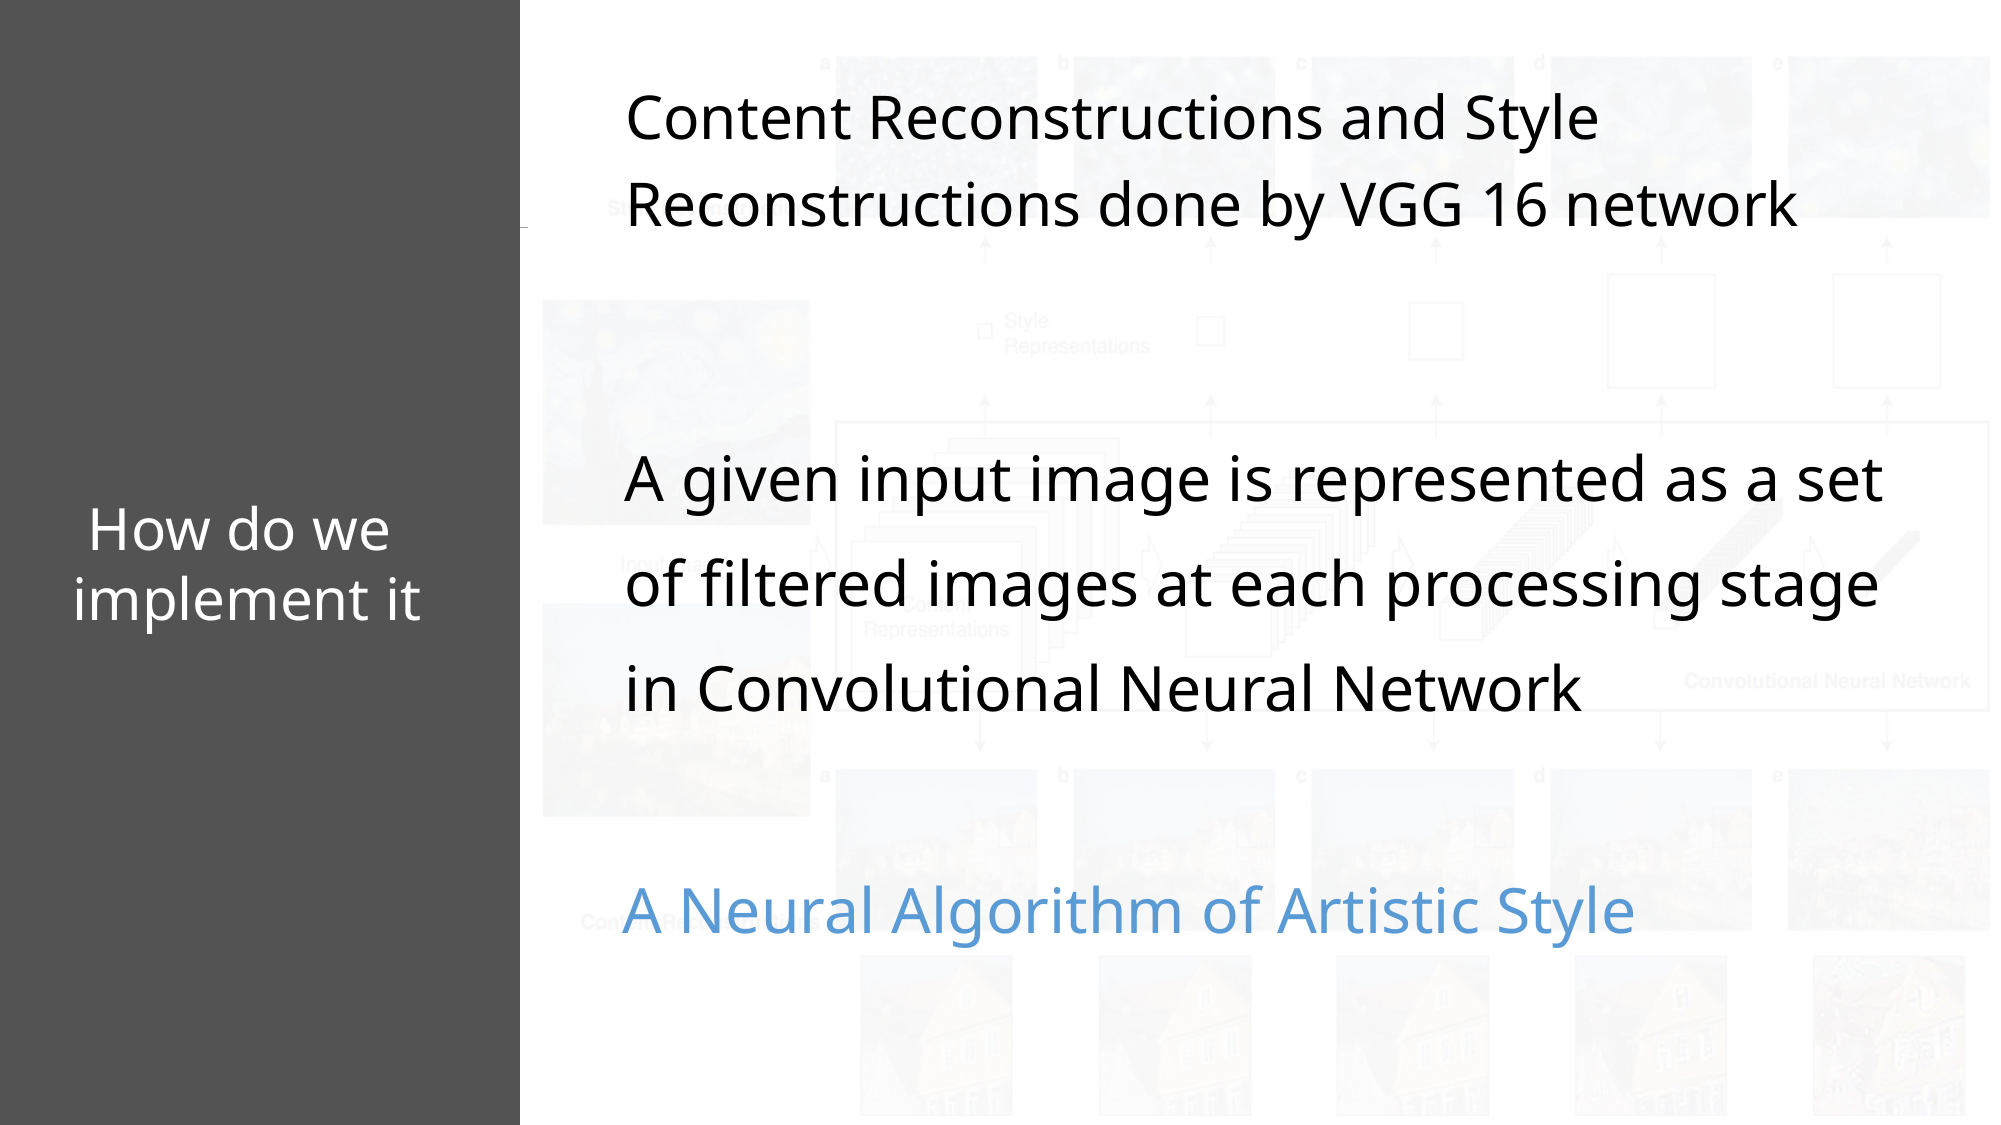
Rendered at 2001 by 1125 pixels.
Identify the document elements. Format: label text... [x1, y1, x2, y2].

picture [527, 0, 2000, 1125]
title How do we implement it [33, 467, 461, 658]
text_box [0, 0, 520, 1125]
